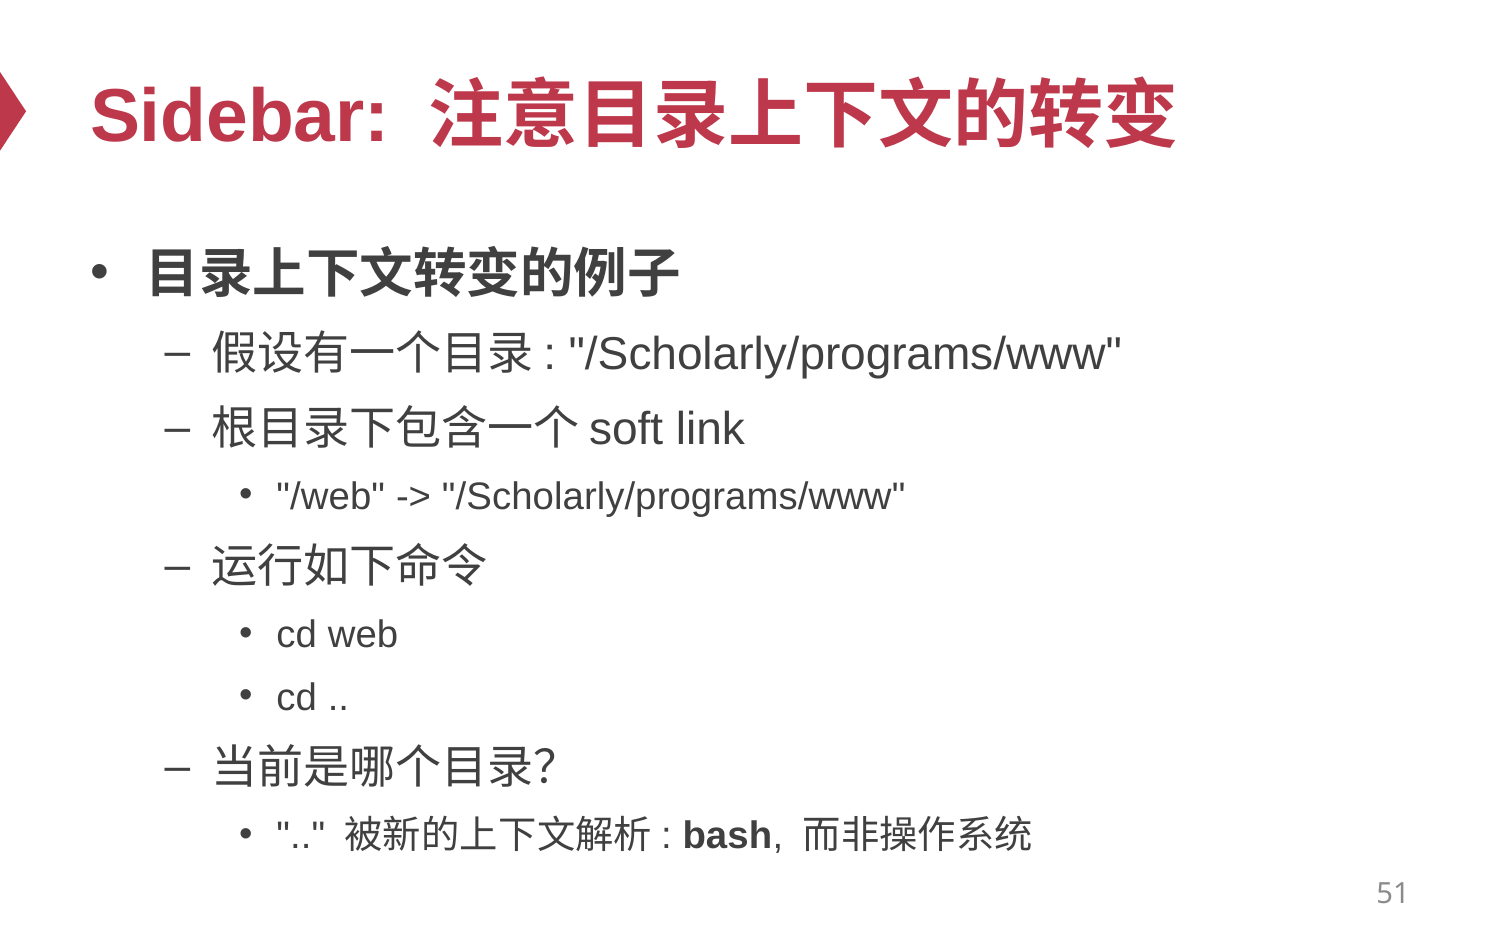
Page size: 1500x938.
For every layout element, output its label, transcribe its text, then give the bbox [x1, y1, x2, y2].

title Sidebar: 注意目录上下文的转变 [75, 37, 1425, 186]
slide_number 51 [1074, 868, 1425, 919]
list 目录上下文转变的例子 假设有一个目录: "/Scholarly/programs/www" 根目录下包含一个soft link "/web" -> "/Scholarly/programs/www" 运行如下命令 cd web cd .. 当前是哪个目录？ ".." 被新的上下文解析: bash, 而非操作系统 [75, 218, 1425, 869]
